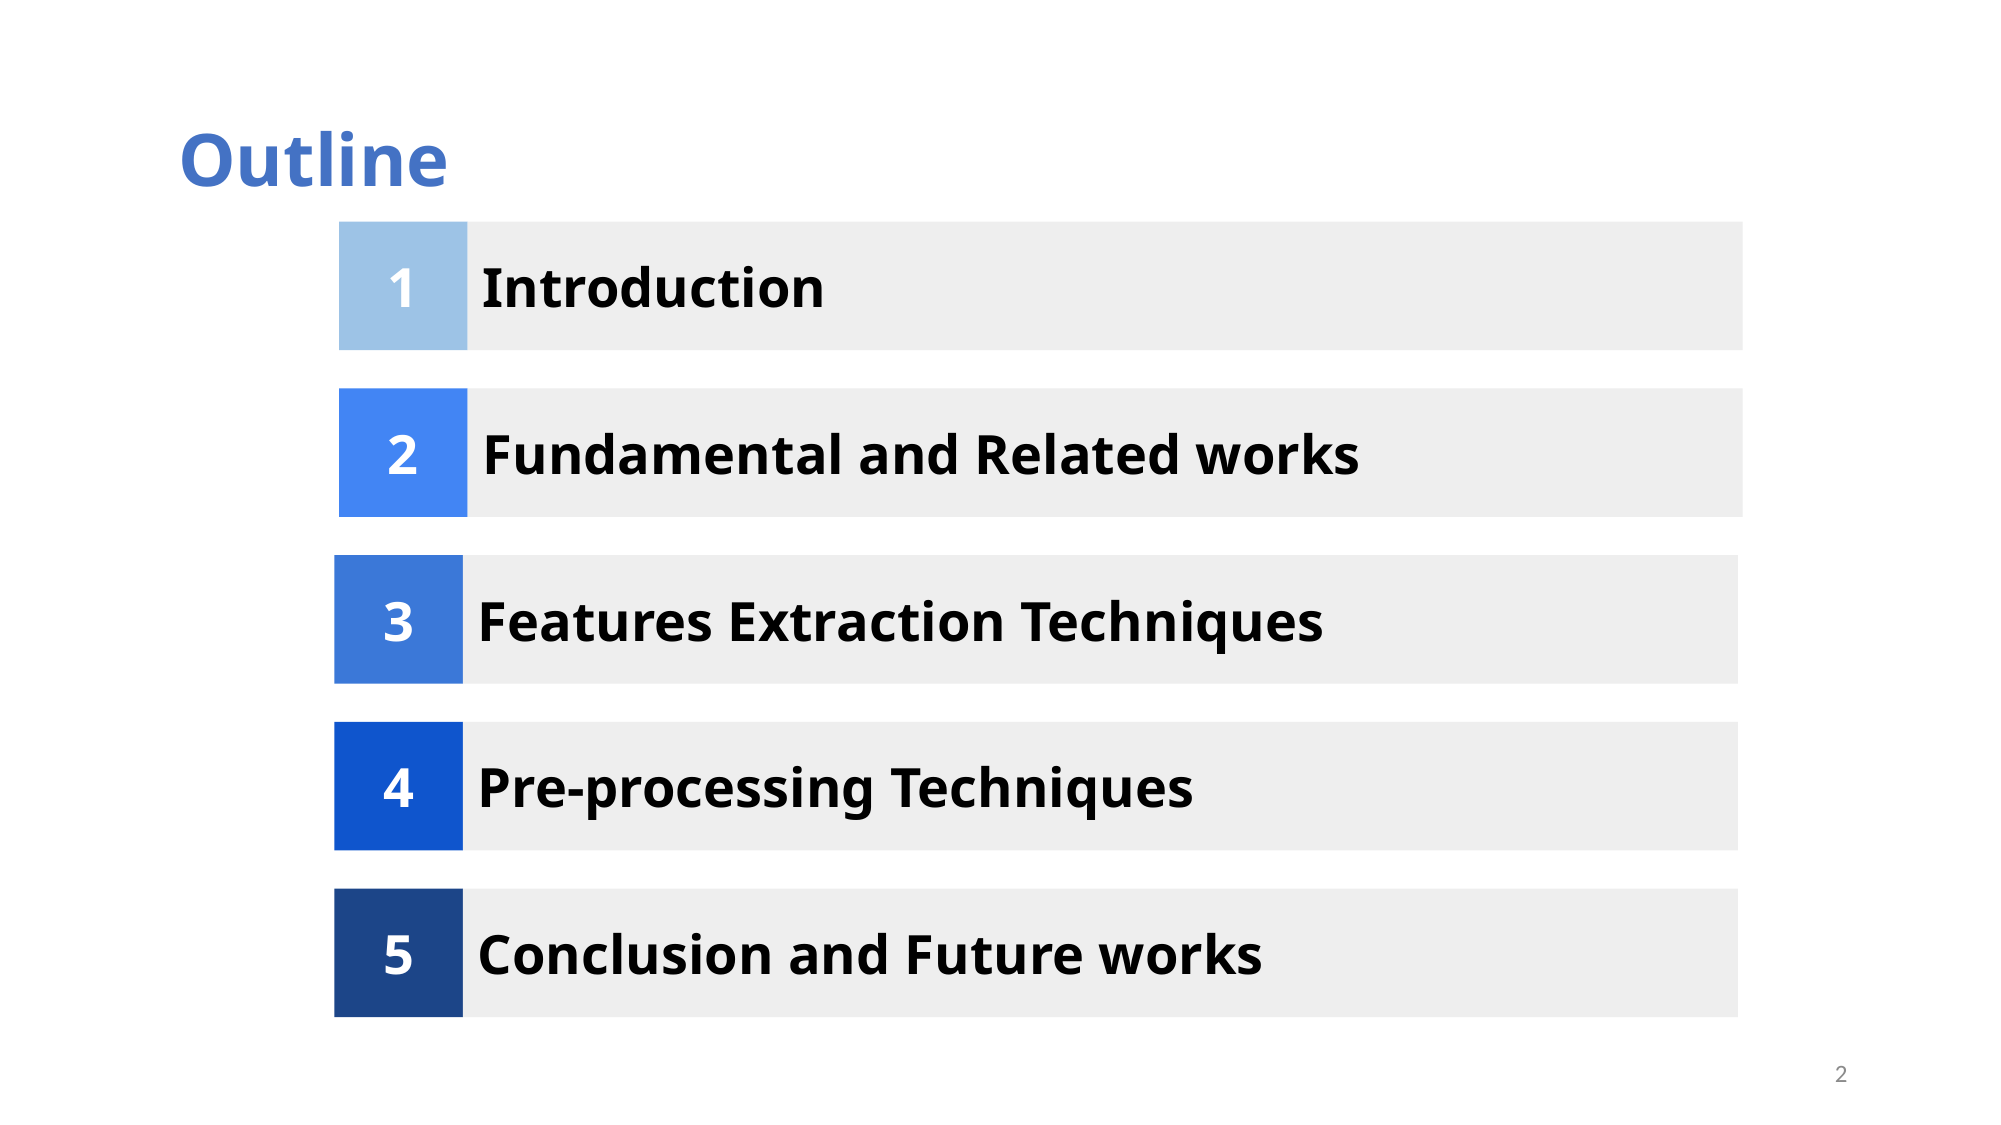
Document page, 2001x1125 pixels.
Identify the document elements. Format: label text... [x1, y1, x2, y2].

title Outline [163, 115, 1561, 210]
slide_number 2 [1412, 1042, 1863, 1103]
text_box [334, 888, 1739, 1018]
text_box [334, 555, 1739, 684]
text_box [339, 221, 1743, 351]
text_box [334, 721, 1739, 851]
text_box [339, 388, 1743, 517]
